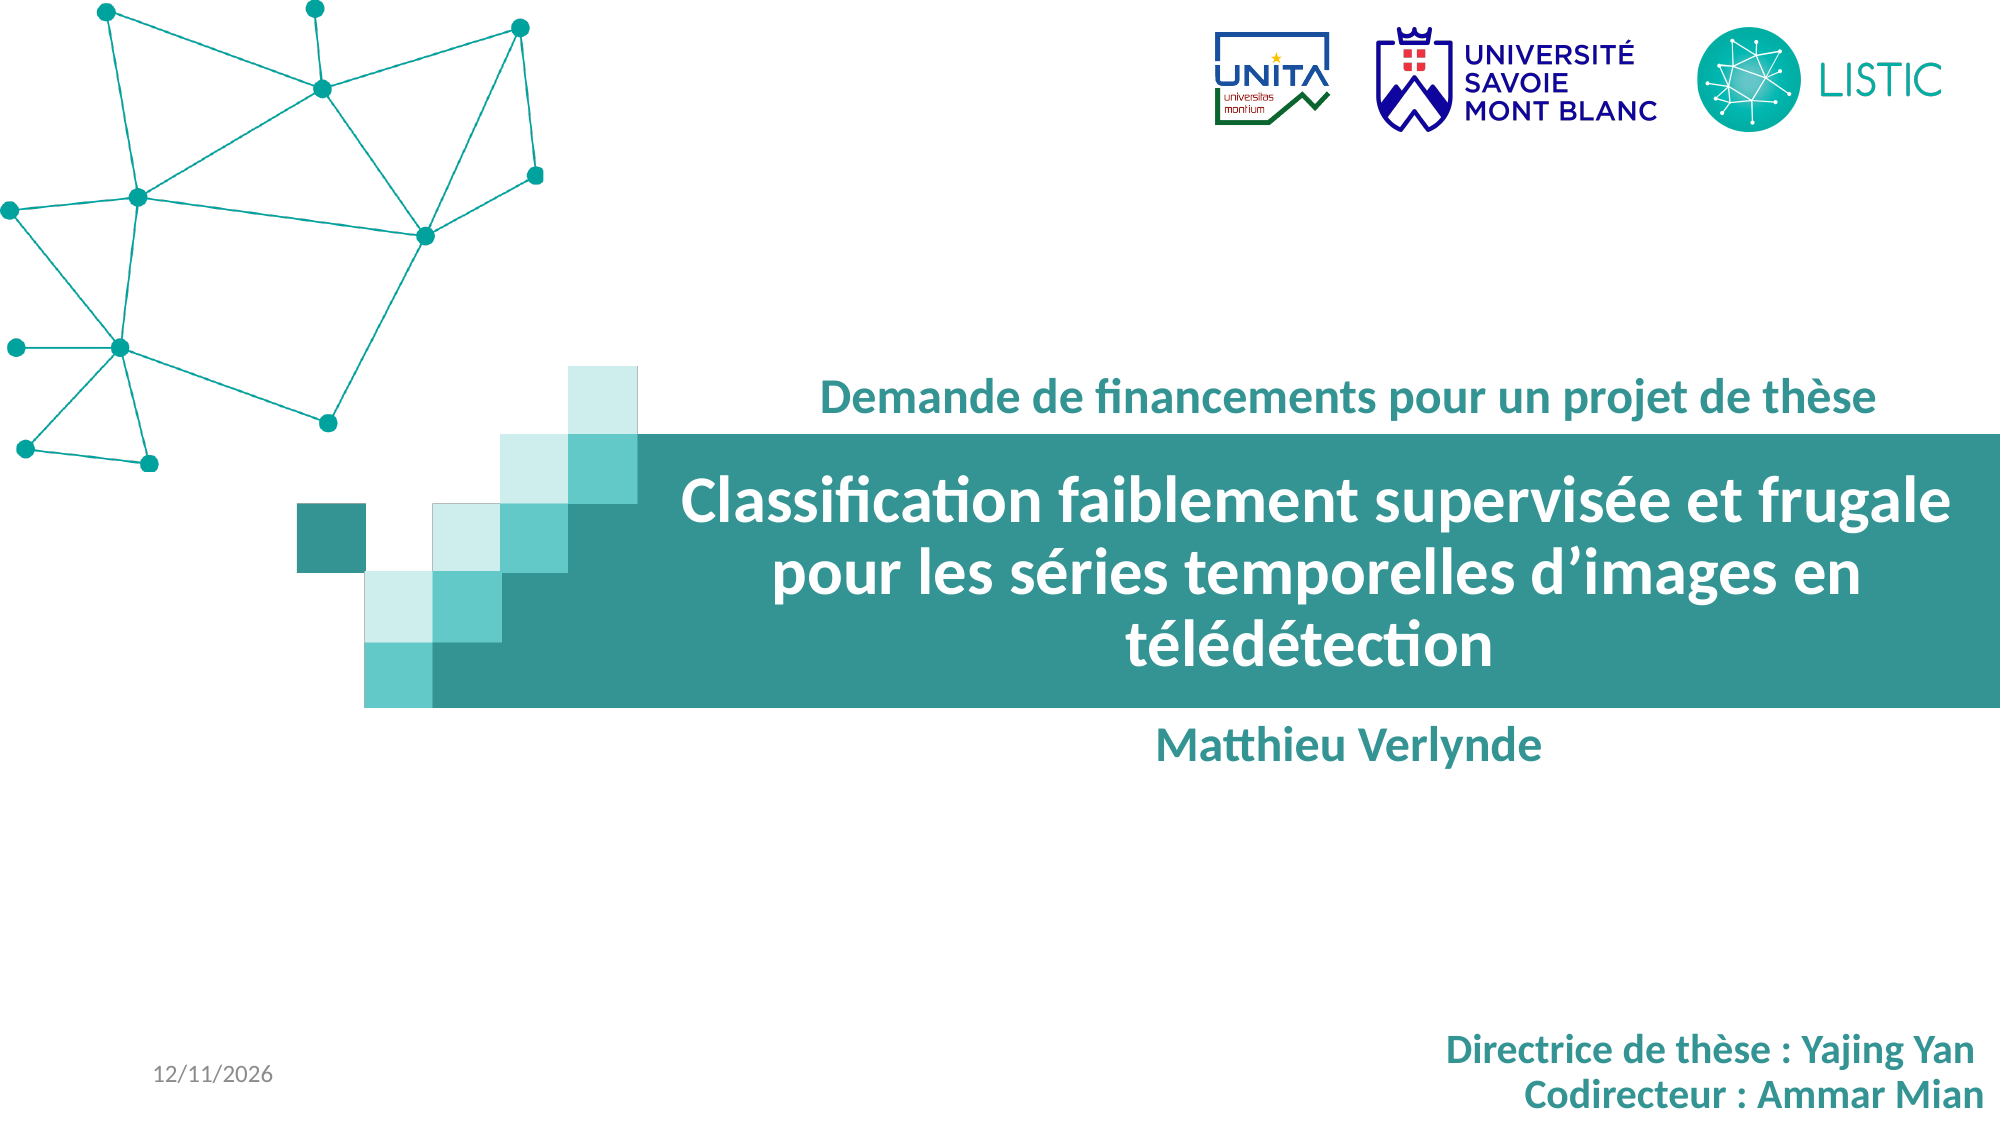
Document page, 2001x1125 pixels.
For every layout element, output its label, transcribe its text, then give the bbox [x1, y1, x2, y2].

picture [1209, 27, 1336, 131]
text_box Matthieu Verlynde [1132, 711, 1565, 787]
text_box Demande de financements pour un projet de thèse [783, 362, 1915, 457]
text_box Directrice de thèse : Yajing Yan Codirecteur : Ammar Mian [1282, 1020, 2000, 1125]
text_box Classification faiblement supervisée et frugale pour les séries temporelles d’images en télédétection [662, 479, 1973, 666]
picture [1376, 27, 1657, 132]
text_box 06/06/2024 [137, 1042, 588, 1103]
